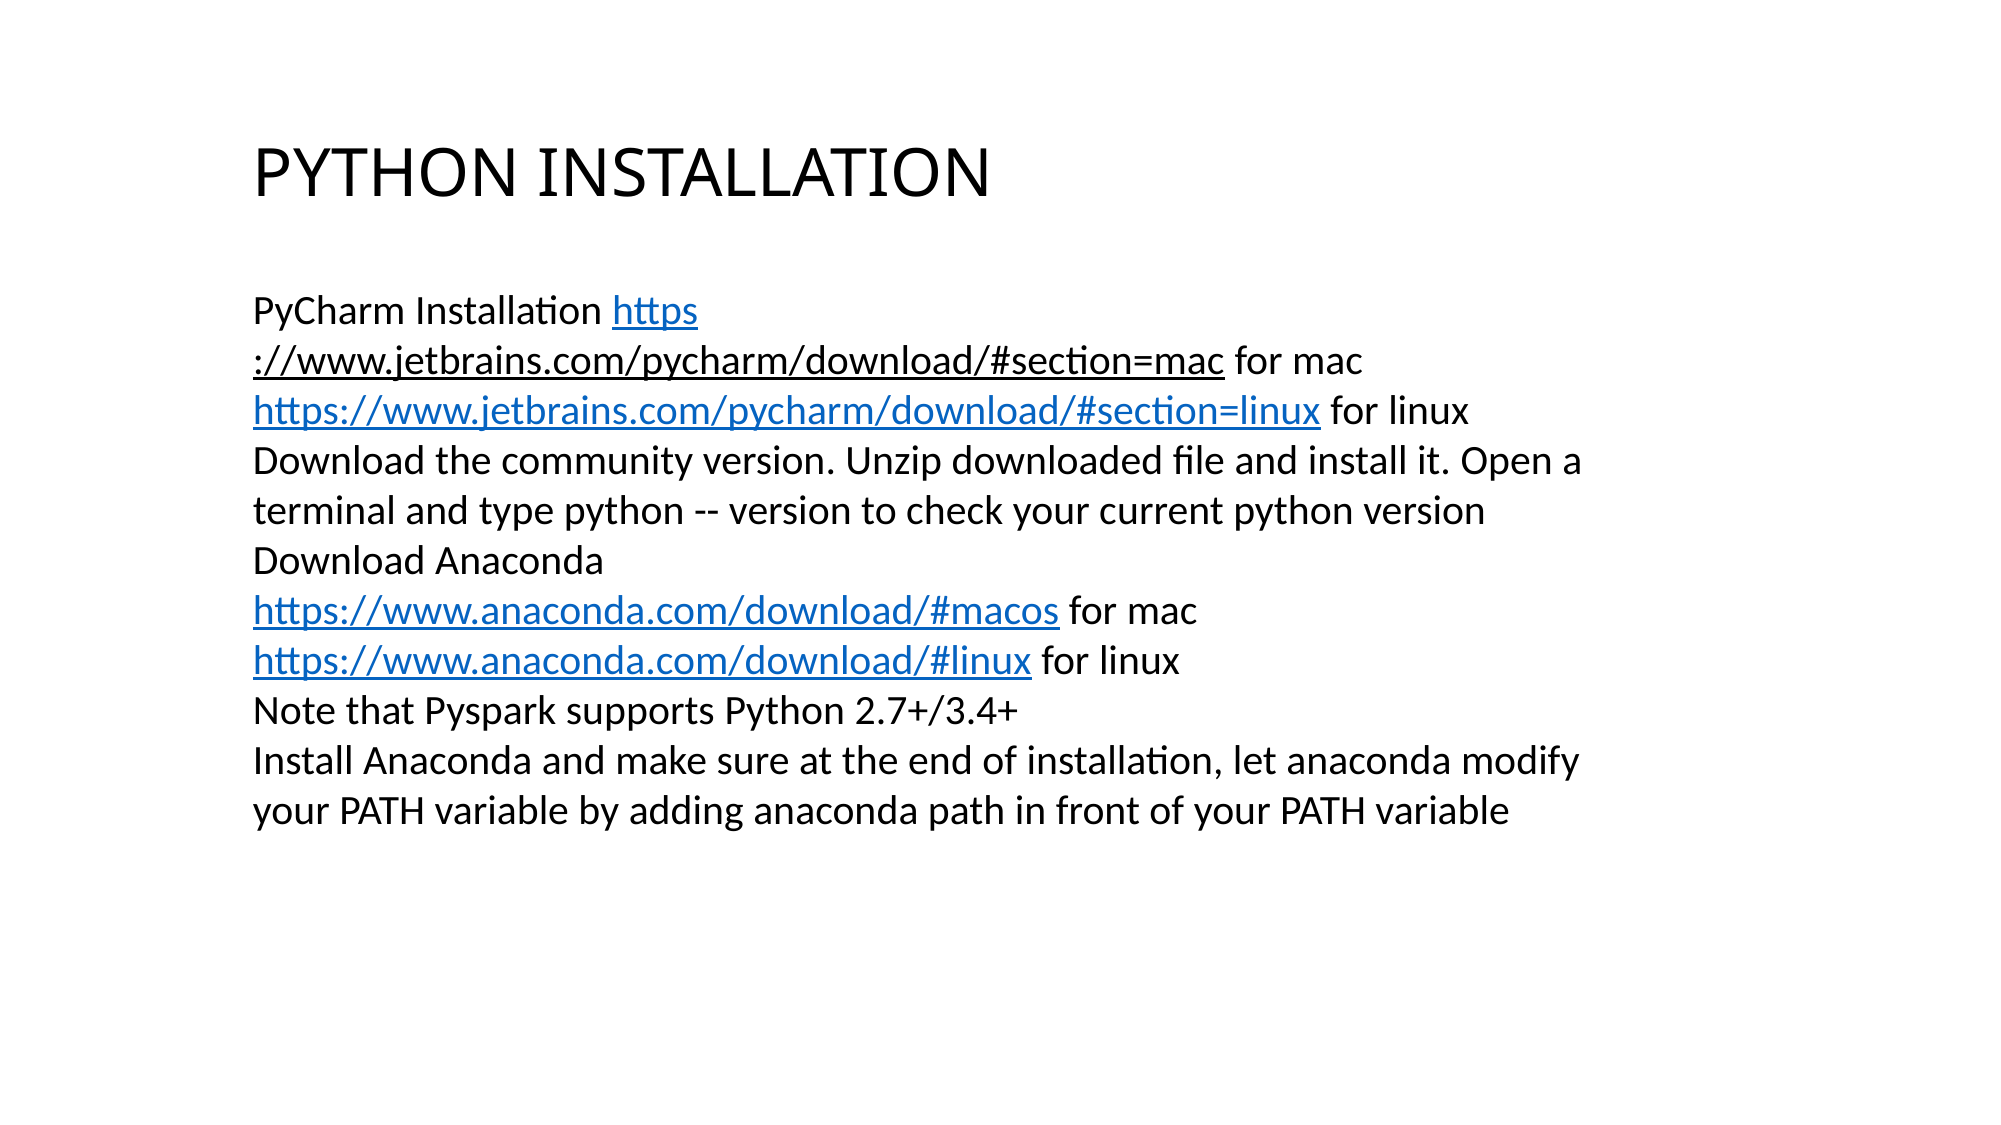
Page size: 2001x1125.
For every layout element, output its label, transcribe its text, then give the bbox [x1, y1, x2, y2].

text_box PYTHON INSTALLATION [238, 131, 1814, 304]
text_box PyCharm Installation https://www.jetbrains.com/pycharm/download/#section=mac for mac https://www.jetbrains.com/pycharm/download/#section=linux for linux Download the community version. Unzip downloaded file and install it. Open a terminal and type python -- version to check your current python version Download Anaconda https://www.anaconda.com/download/#macos for mac https://www.anaconda.com/download/#linux for linux Note that Pyspark supports Python 2.7+/3.4+ Install Anaconda and make sure at the end of installation, let anaconda modify your PATH variable by adding anaconda path in front of your PATH variable [238, 275, 1650, 897]
